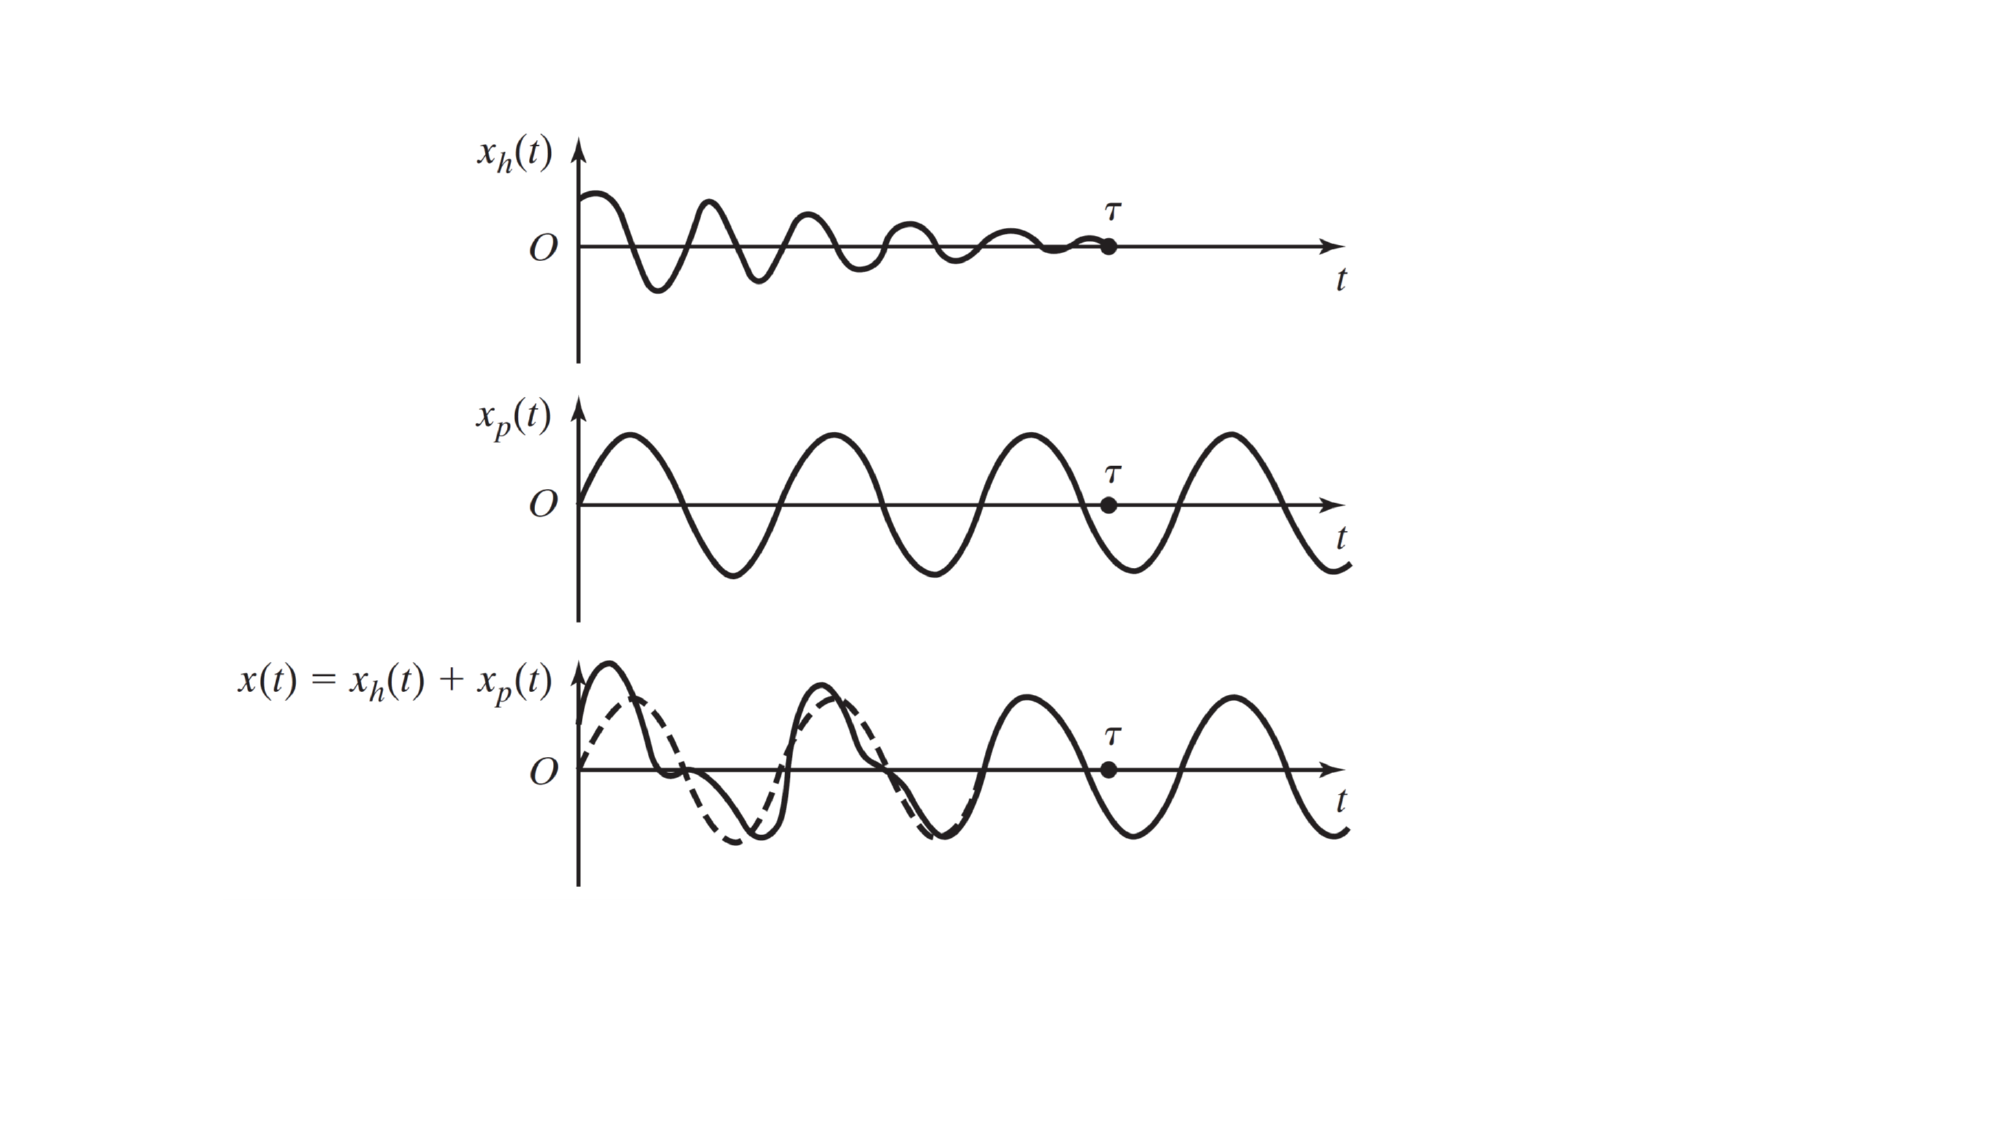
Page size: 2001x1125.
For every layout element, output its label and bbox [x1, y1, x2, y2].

picture [223, 127, 1367, 900]
